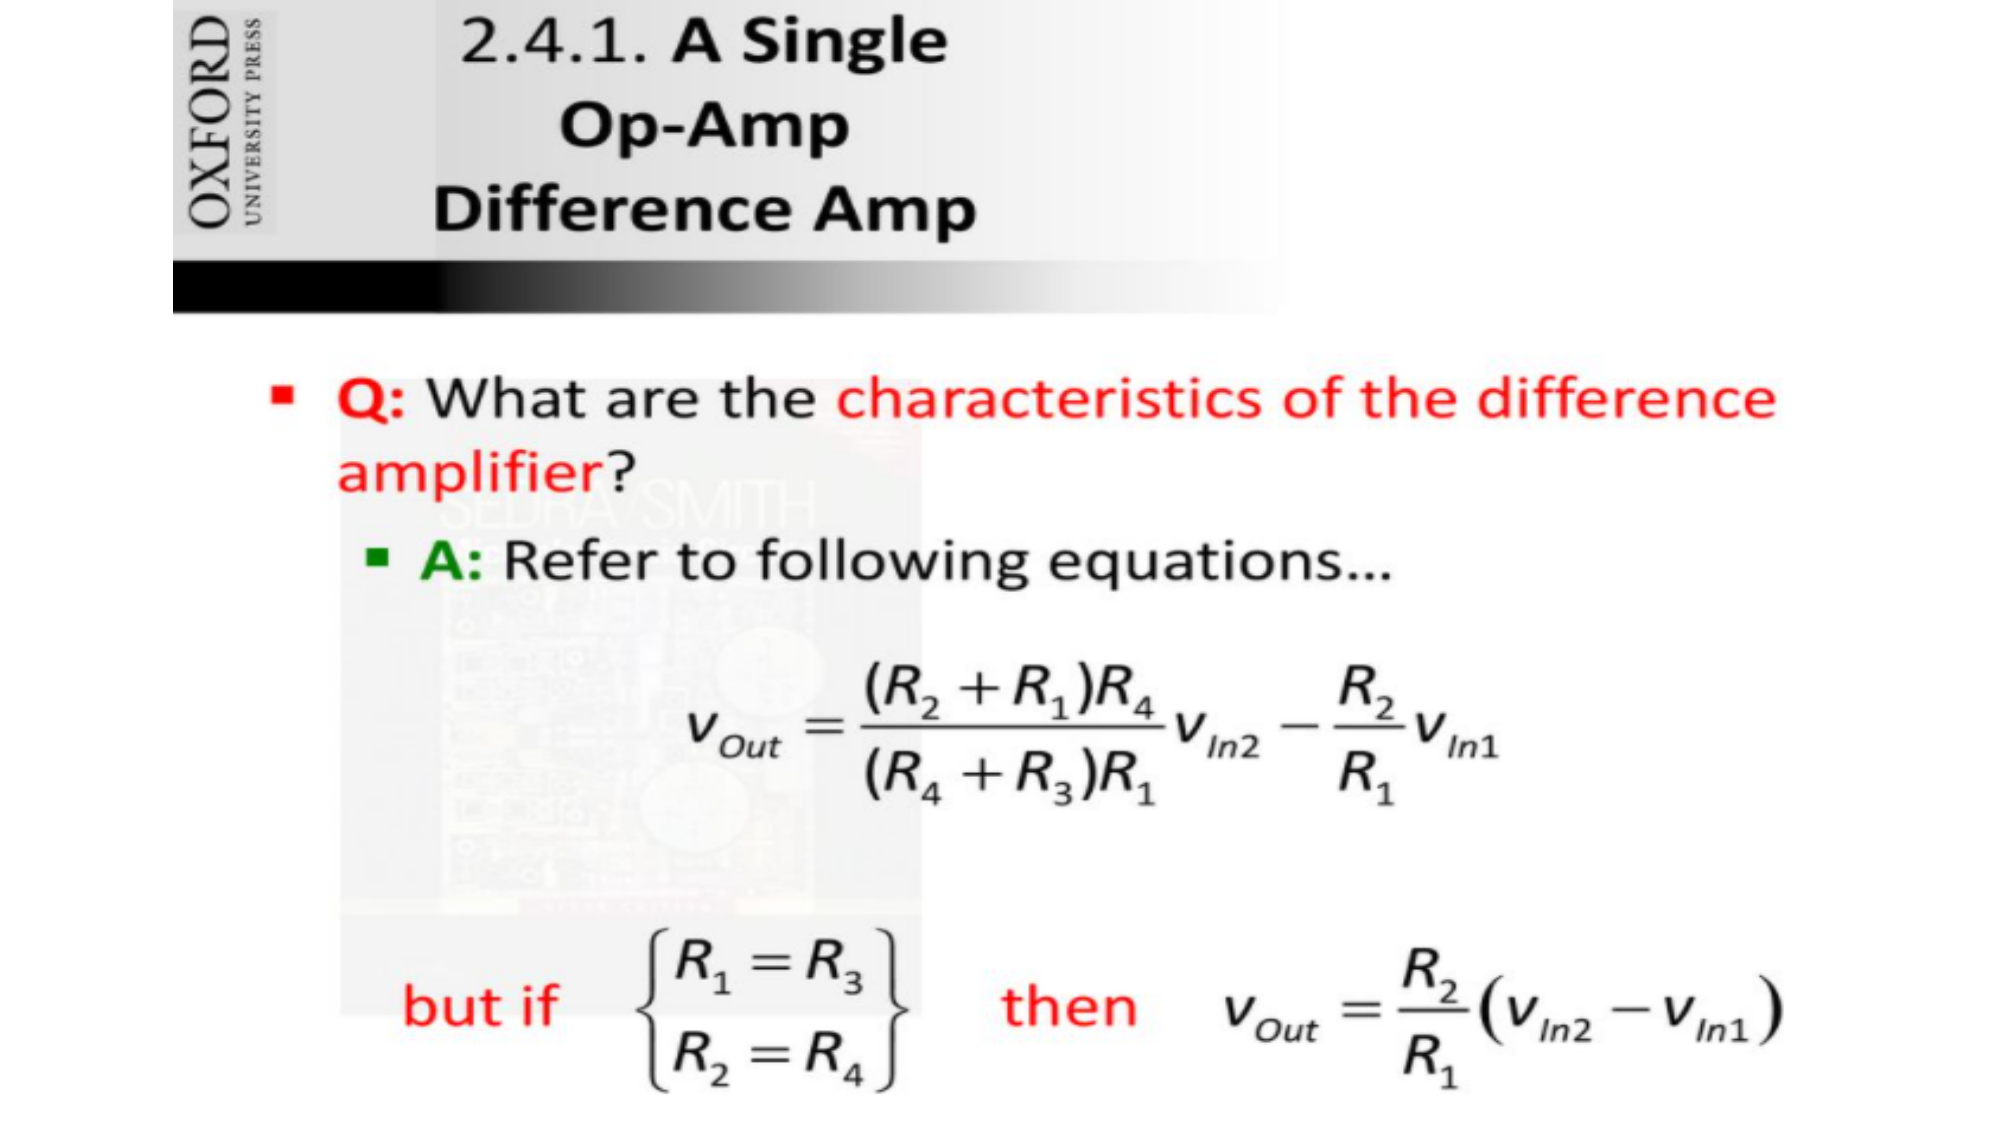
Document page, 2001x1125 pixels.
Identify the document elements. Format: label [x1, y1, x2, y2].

picture [173, 0, 1803, 1106]
